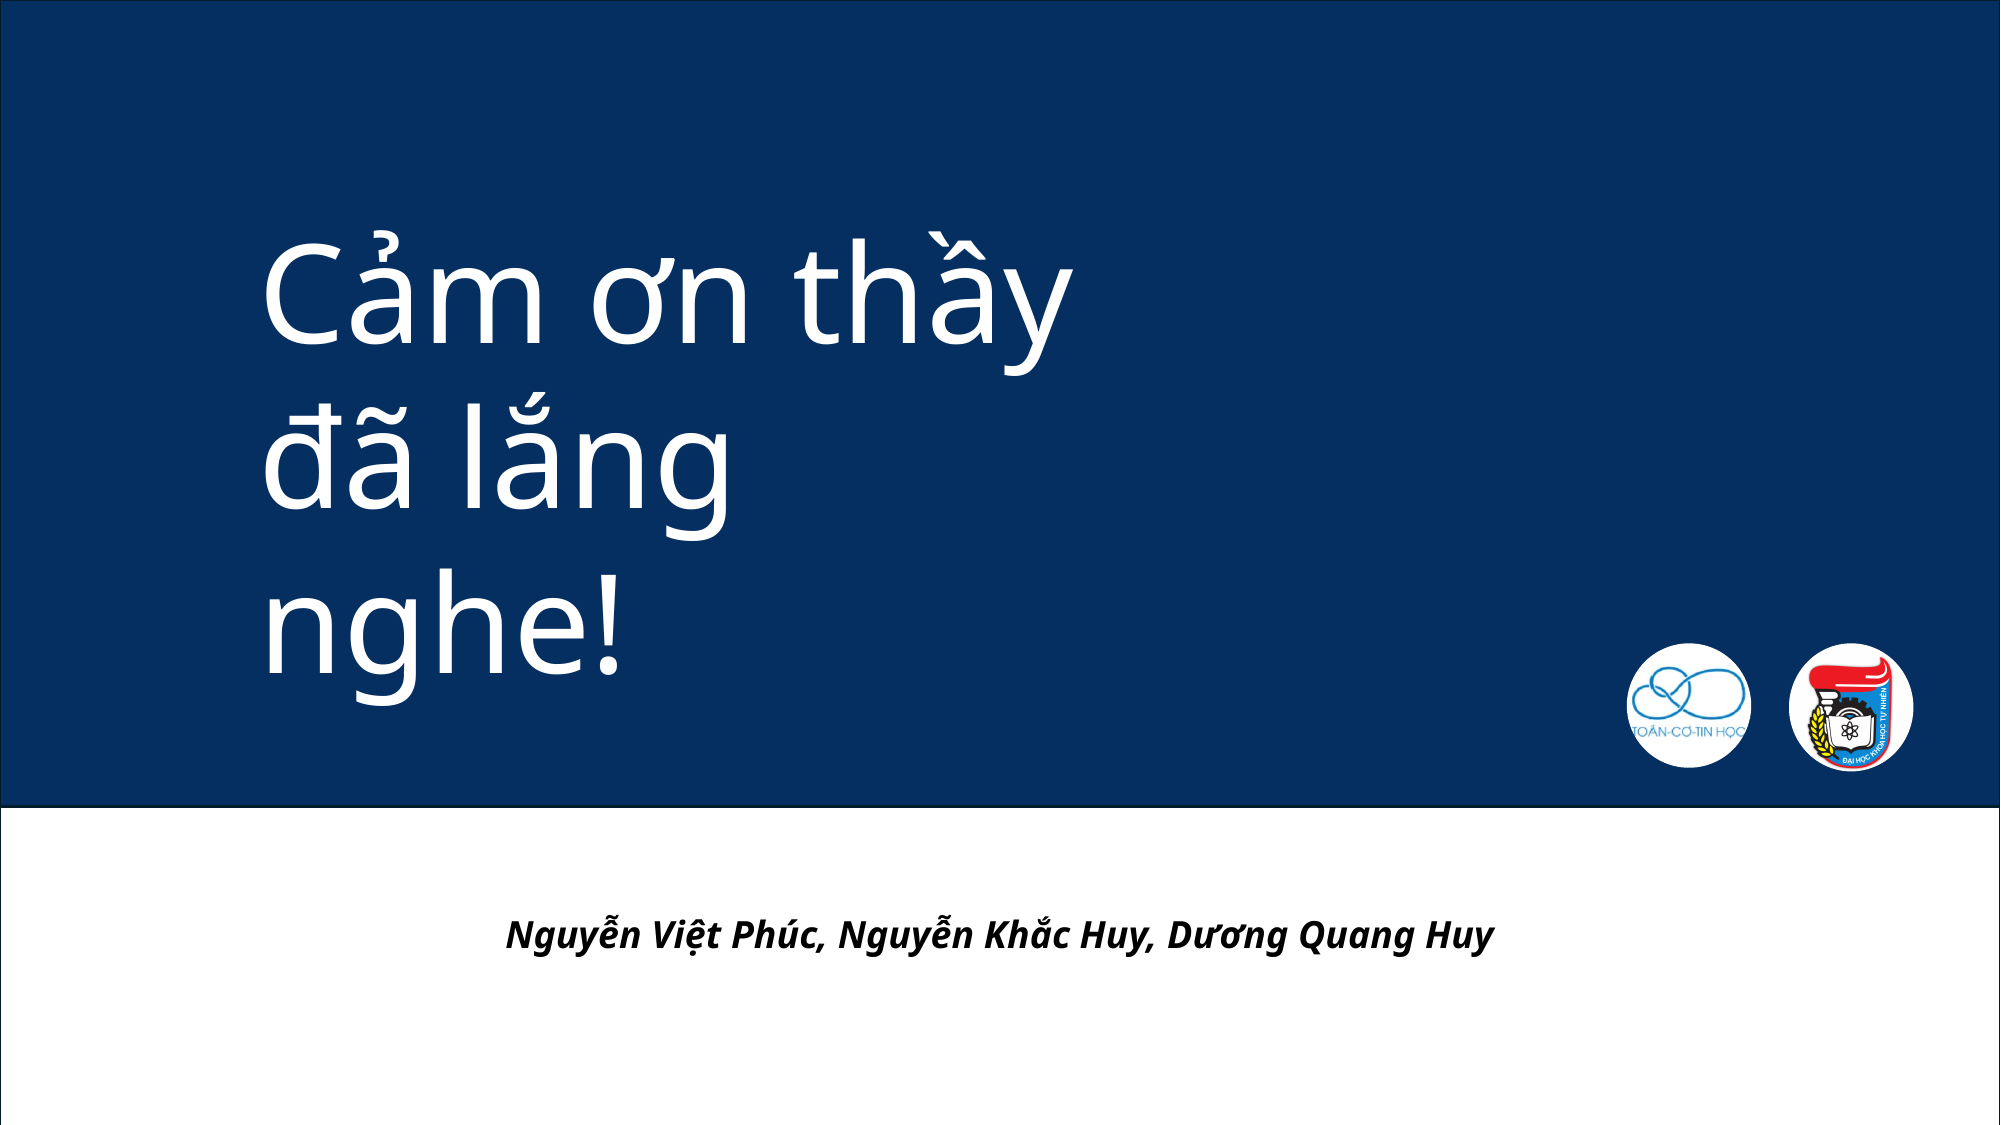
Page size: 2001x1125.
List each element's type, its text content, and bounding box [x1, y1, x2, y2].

text_box [0, 808, 2000, 1125]
text_box Nguyễn Việt Phúc, Nguyễn Khắc Huy, Dương Quang Huy [437, 910, 1563, 997]
picture [1788, 643, 1914, 772]
text_box [0, 0, 2000, 808]
picture [1626, 643, 1752, 768]
text_box Cảm ơn thầy đã lắng nghe! [243, 198, 1137, 708]
